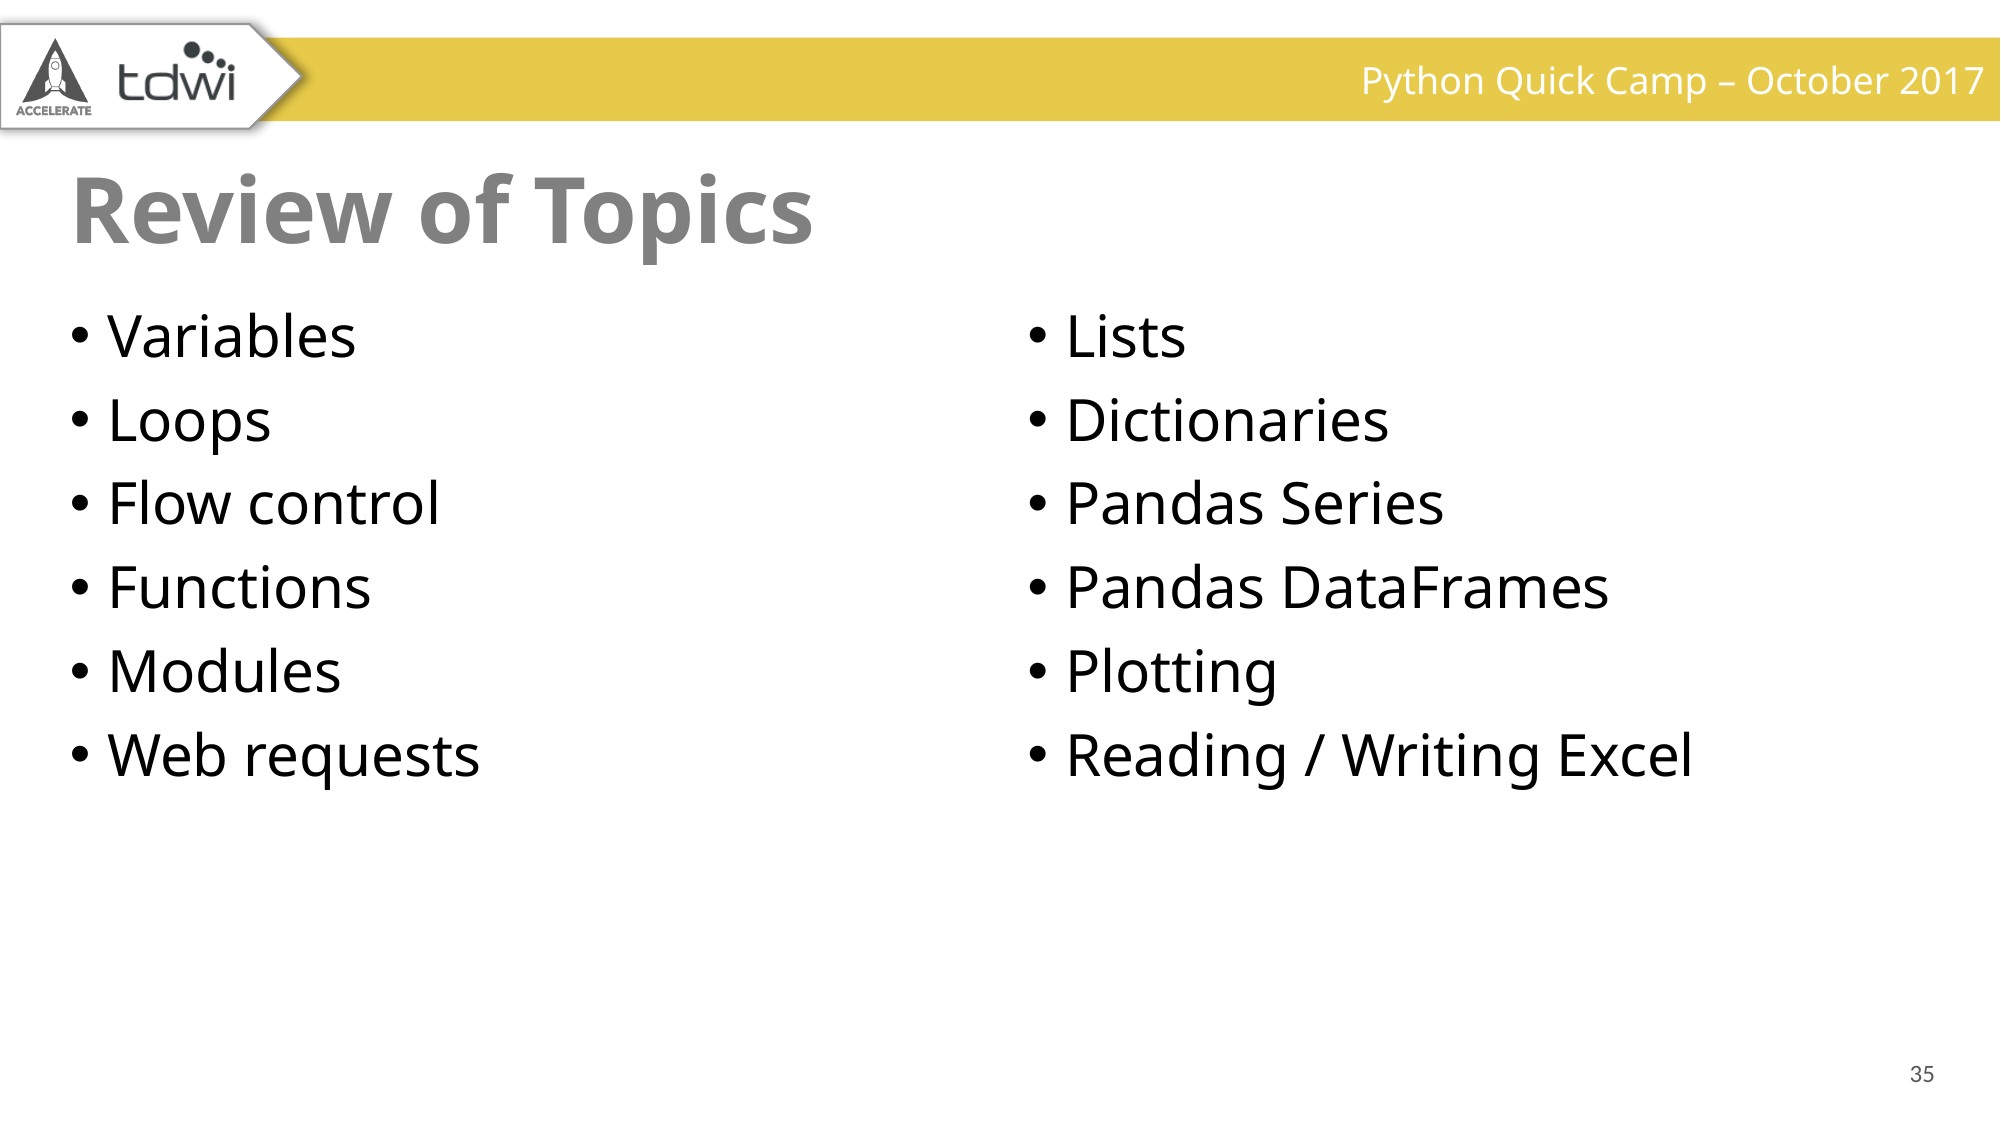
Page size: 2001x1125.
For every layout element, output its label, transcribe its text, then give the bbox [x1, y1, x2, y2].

title Review of Topics [54, 150, 1950, 278]
list Lists Dictionaries Pandas Series Pandas DataFrames Plotting Reading / Writing Excel [1012, 299, 1950, 1014]
picture [115, 35, 239, 108]
list Variables Loops Flow control Functions Modules Web requests [54, 299, 988, 1014]
slide_number 35 [1500, 1042, 1950, 1103]
